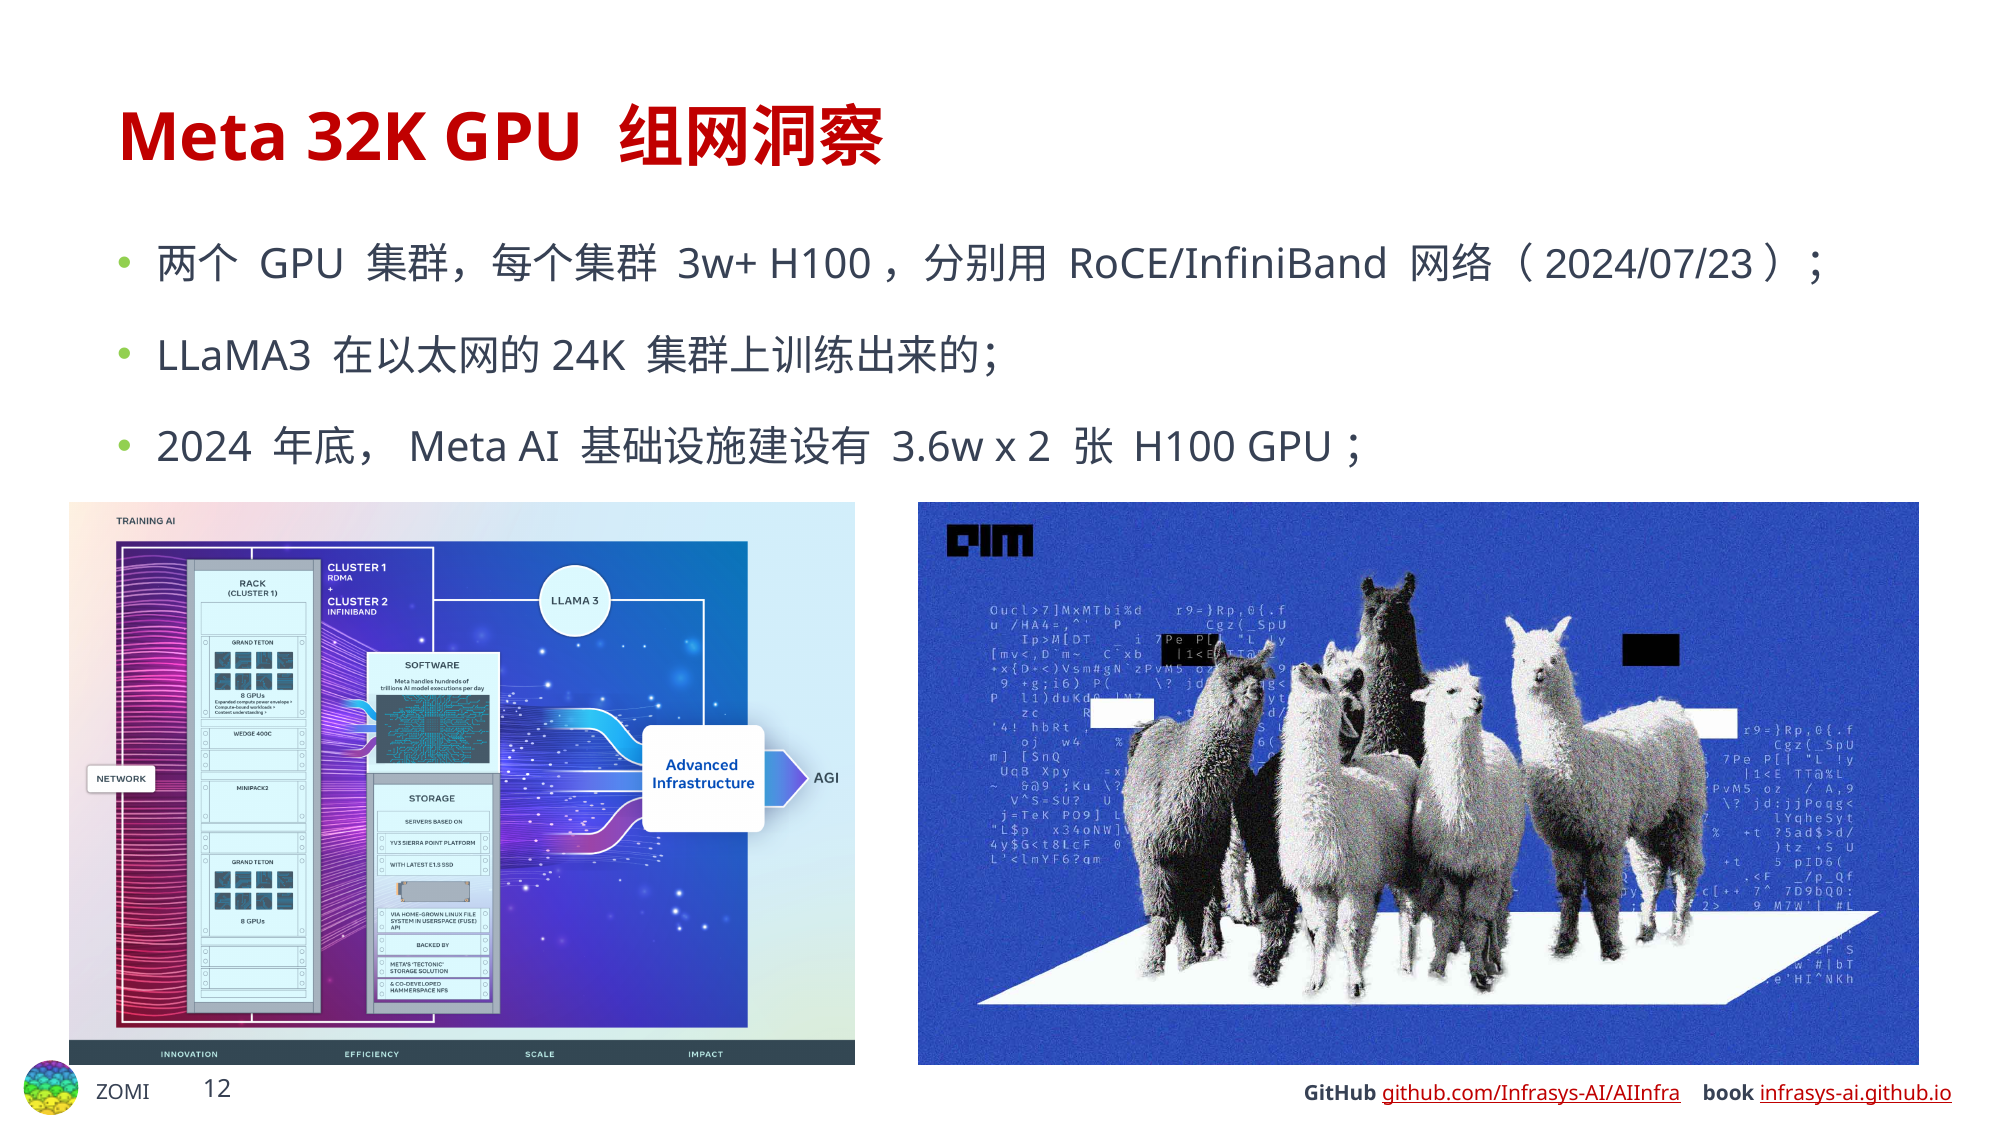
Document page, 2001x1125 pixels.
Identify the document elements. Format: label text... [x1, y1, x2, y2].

picture [69, 501, 855, 1065]
list 两个 GPU 集群，每个集群 3w+ H100，分别用 RoCE/InfiniBand 网络（2024/07/23）； LLaMA3 在以太网的24K 集群上训练出来的； 2024 年底，Meta AI 基础设施建设有 3.6w x 2 张 H100 GPU； [102, 204, 1901, 1043]
picture [23, 1060, 79, 1115]
picture [918, 501, 1919, 1065]
title Meta 32K GPU 组网洞察 [102, 85, 1901, 183]
